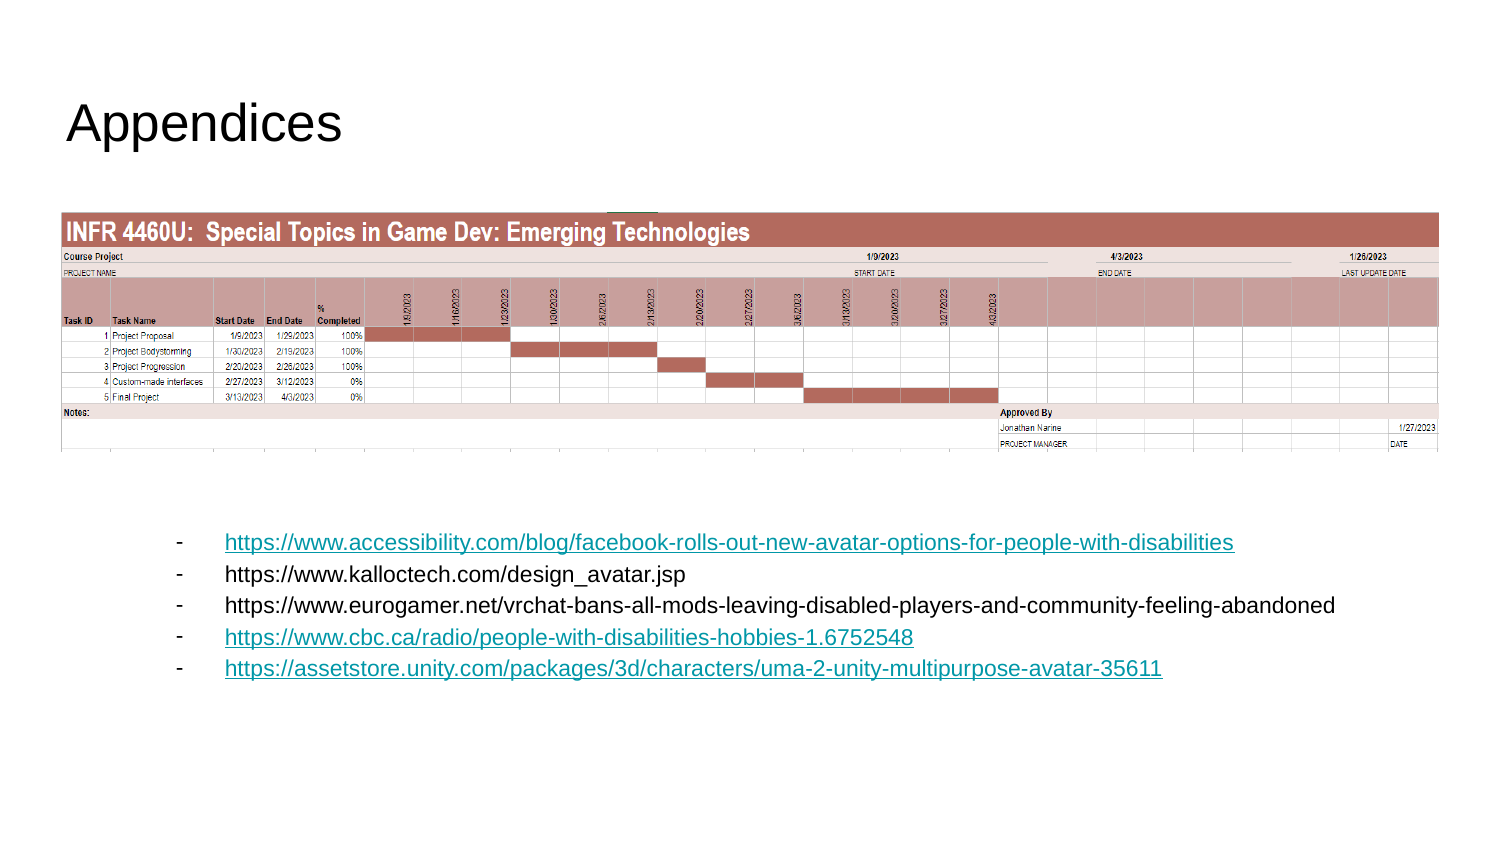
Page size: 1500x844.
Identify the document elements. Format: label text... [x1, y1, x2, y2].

picture [61, 212, 1439, 453]
text_box https://www.accessibility.com/blog/facebook-rolls-out-new-avatar-options-for-people-with-disabilities https://www.kalloctech.com/design_avatar.jsp https://www.eurogamer.net/vrchat-bans-all-mods-leaving-disabled-players-and-community-feeling-abandoned https://www.cbc.ca/radio/people-with-disabilities-hobbies-1.6752548 https://assetstore.unity.com/packages/3d/characters/uma-2-unity-multipurpose-avatar-35611 [59, 508, 1383, 732]
title Appendices [51, 72, 1449, 167]
